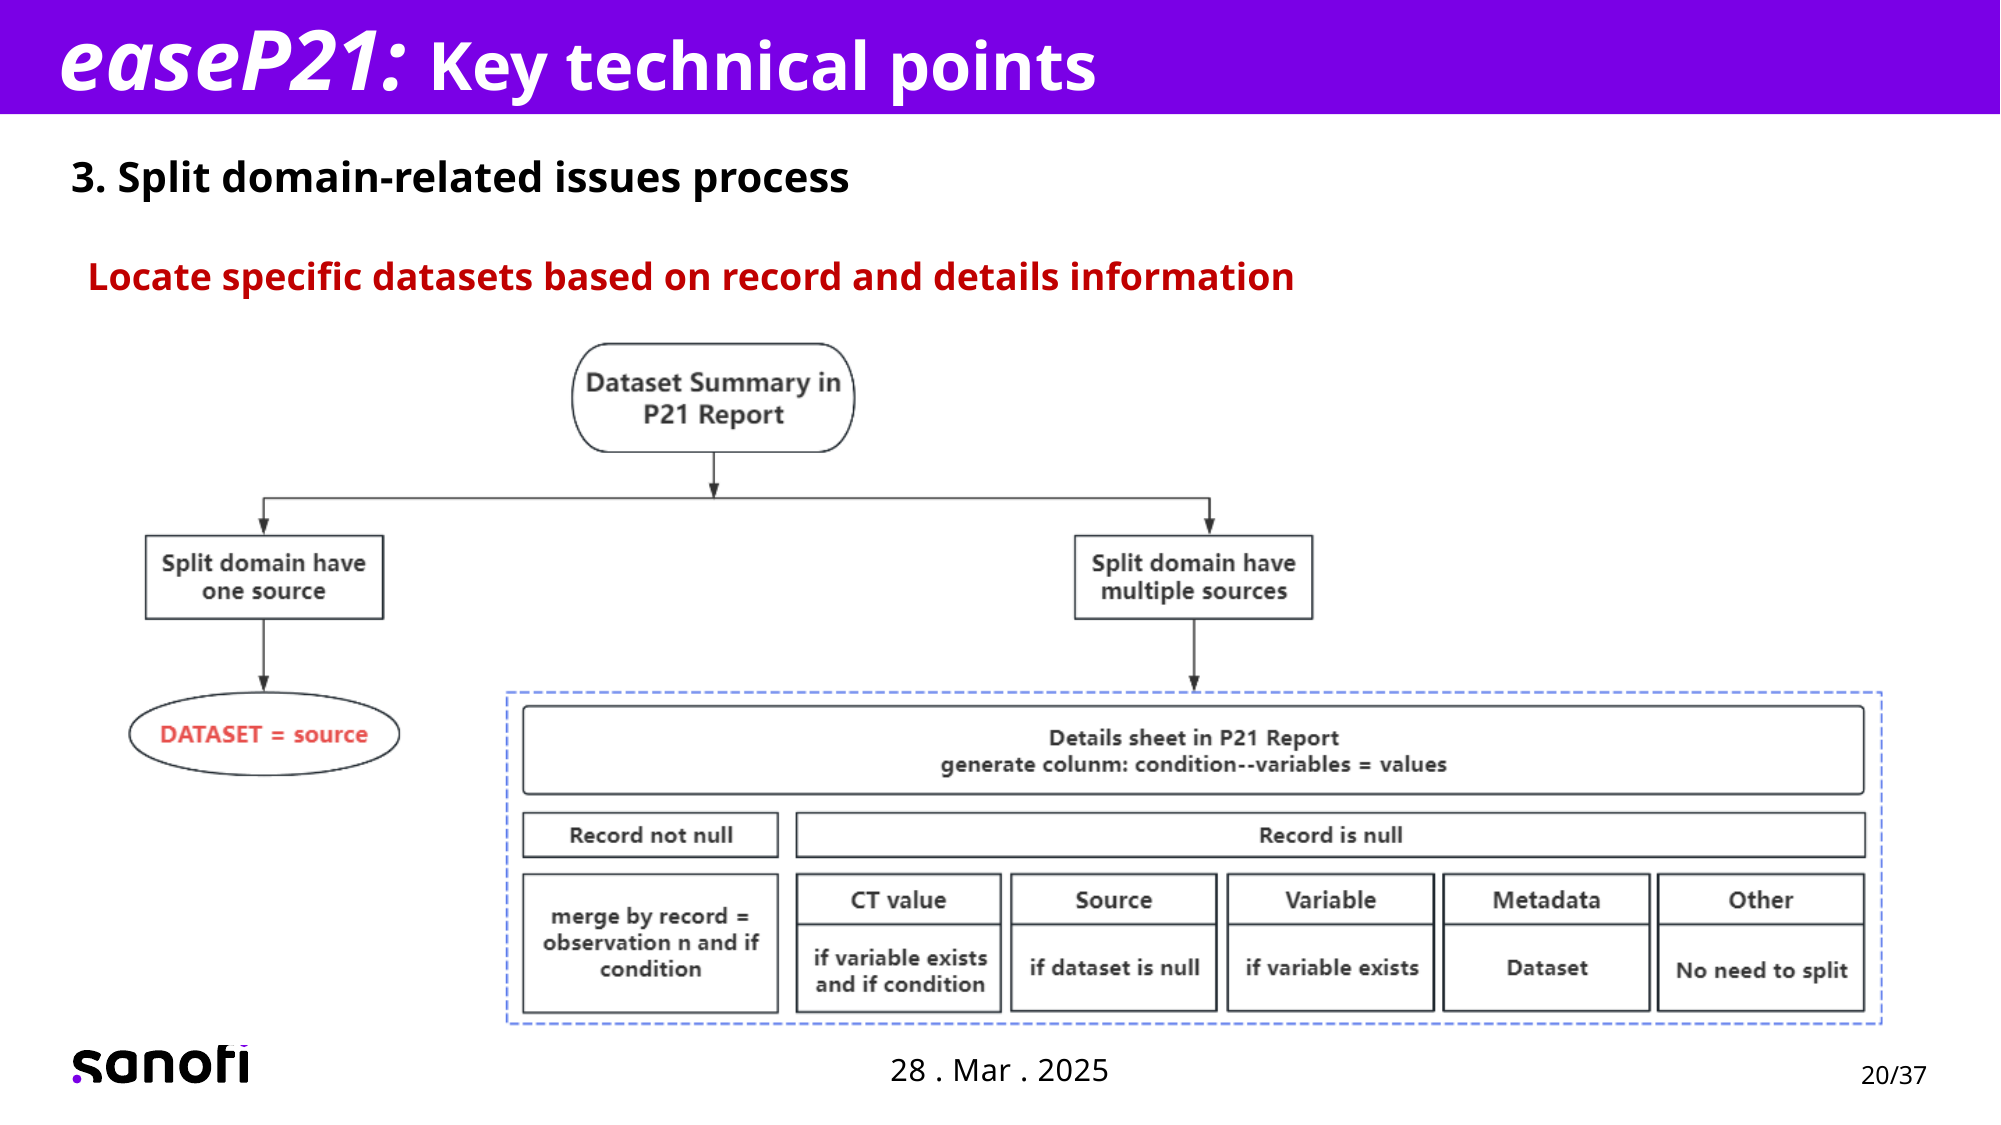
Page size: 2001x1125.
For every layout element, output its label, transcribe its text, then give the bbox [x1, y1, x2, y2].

text_box Locate specific datasets based on record and details information [72, 245, 1891, 306]
slide_number 28 . Mar . 2025 [774, 1046, 1225, 1100]
picture [56, 329, 1944, 1046]
text_box easeP21: Key technical points [0, 0, 2000, 115]
slide_number 20/37 [1823, 1054, 1928, 1100]
text_box 3. Split domain-related issues process [56, 143, 1852, 209]
